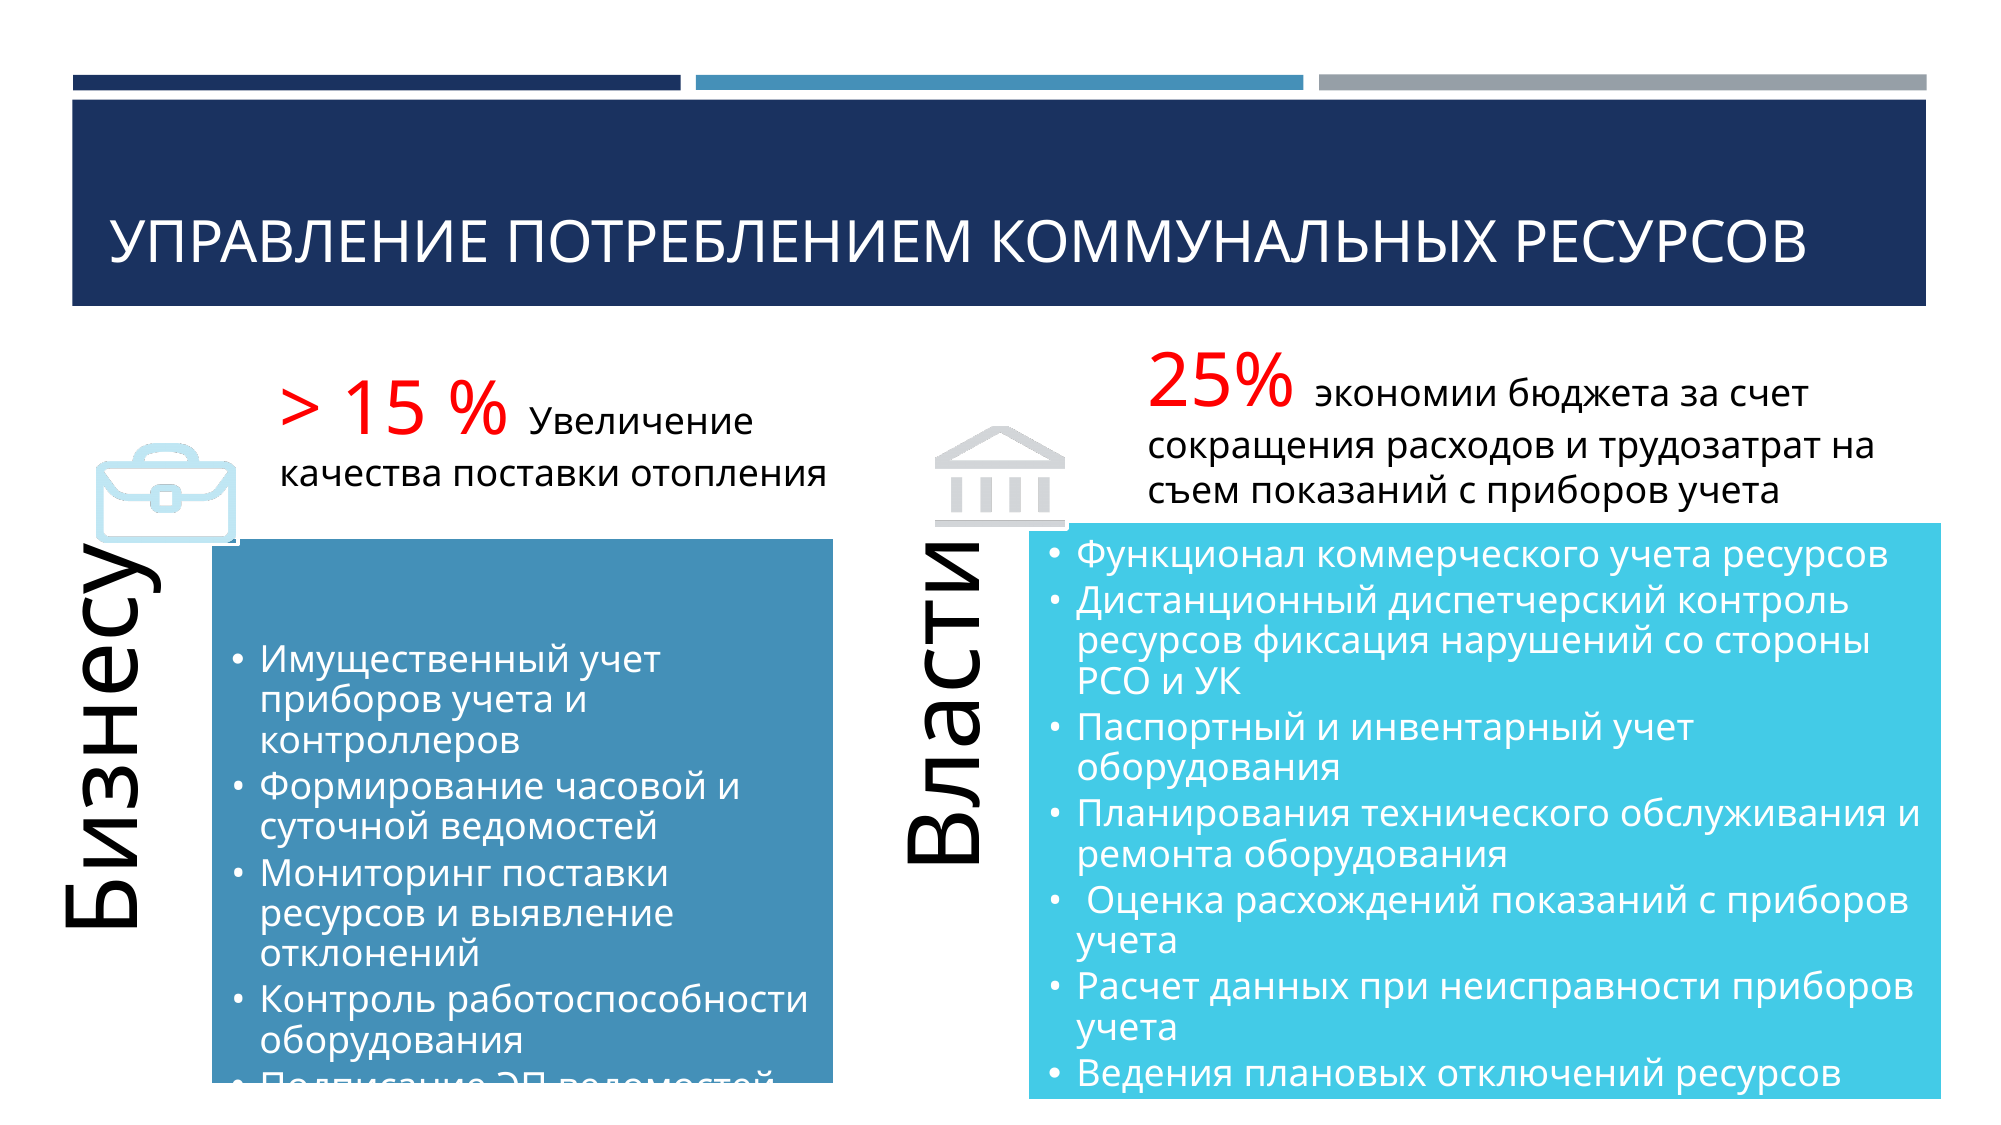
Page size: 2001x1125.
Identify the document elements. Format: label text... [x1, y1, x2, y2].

text_box Имущественный учет приборов учета и контроллеров Формирование часовой и суточной ведомостей Мониторинг поставки ресурсов и выявление отклонений Контроль работоспособности оборудования Подписание ЭП ведомостей показаний тепловой энергии и горячей воды Ведения договорных параметров ресурсов [210, 520, 835, 1085]
text_box Власти [893, 415, 1027, 1077]
text_box 25% экономии бюджета за счет сокращения расходов и трудозатрат на съем показаний с приборов учета [1132, 323, 1927, 519]
text_box Функционал коммерческого учета ресурсов Дистанционный диспетчерский контроль ресурсов фиксация нарушений со стороны РСО и УК Паспортный и инвентарный учет оборудования Планирования технического обслуживания и ремонта оборудования Оценка расхождений показаний с приборов учета Расчет данных при неисправности приборов учета Ведения плановых отключений ресурсов Отображение мгновенных значений, статусы нарядов и их исполнение, автоматическое обновление мобильного приложения «Ремонтник» [1027, 415, 1943, 1102]
text_box > 15 % Увеличение качества поставки отопления [264, 351, 858, 502]
title УПРАВЛЕНИЕ ПОТРЕБЛЕНИЕМ КОММУНАЛЬНЫХ РЕСУРСОВ [94, 119, 1904, 282]
text_box [932, 424, 1068, 530]
text_box Бизнесу [50, 424, 186, 1085]
text_box [93, 441, 238, 545]
